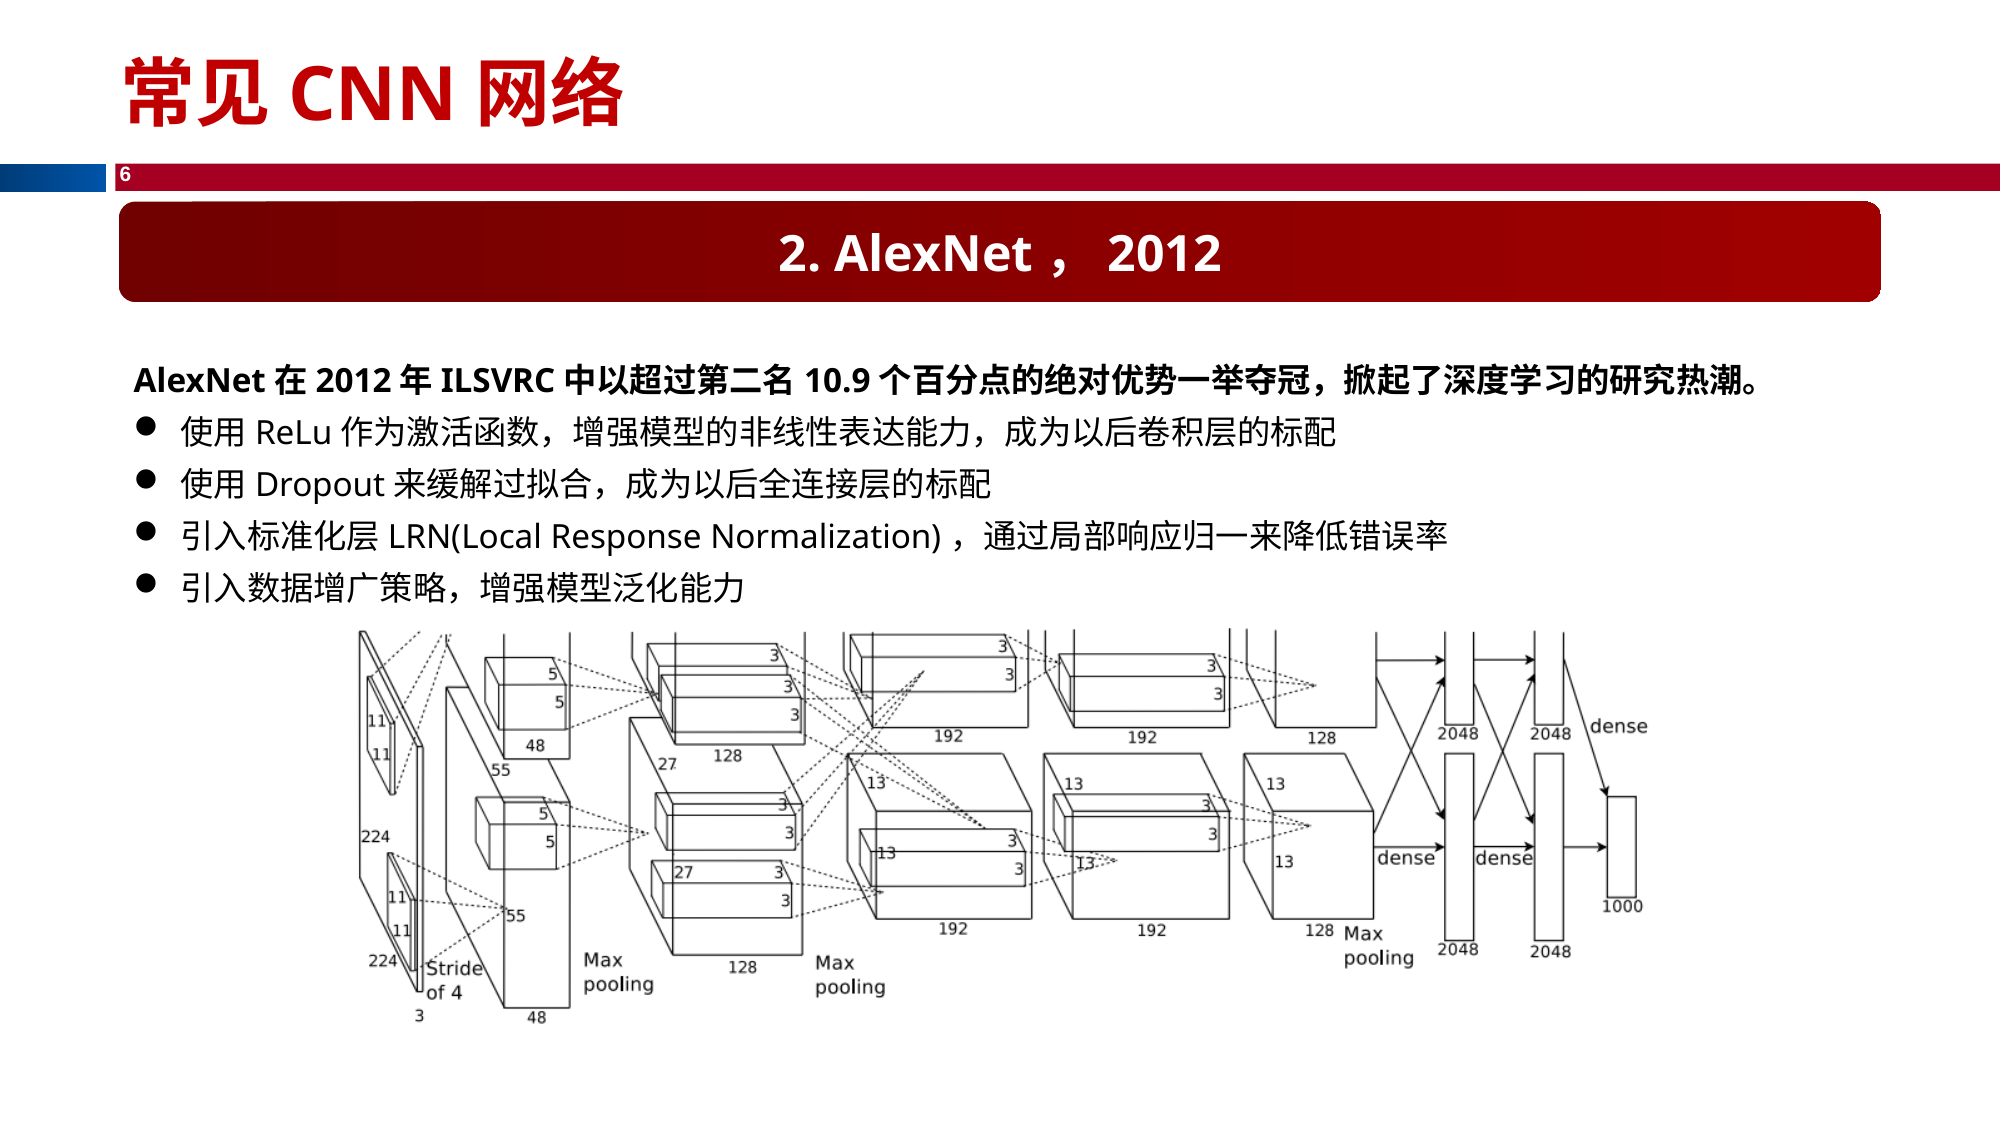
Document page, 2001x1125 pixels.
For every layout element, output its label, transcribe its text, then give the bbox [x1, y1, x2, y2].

text_box AlexNet在2012年ILSVRC中以超过第二名10.9个百分点的绝对优势一举夺冠，掀起了深度学习的研究热潮。 使用ReLu作为激活函数，增强模型的非线性表达能力，成为以后卷积层的标配 使用Dropout来缓解过拟合，成为以后全连接层的标配 引入标准化层LRN(Local Response Normalization)，通过局部响应归一来降低错误率 引入数据增广策略，增强模型泛化能力 [118, 339, 1882, 615]
text_box 2. AlexNet，2012 [117, 200, 1883, 304]
title 常见CNN网络 [105, 18, 1922, 163]
picture [343, 617, 1657, 1035]
